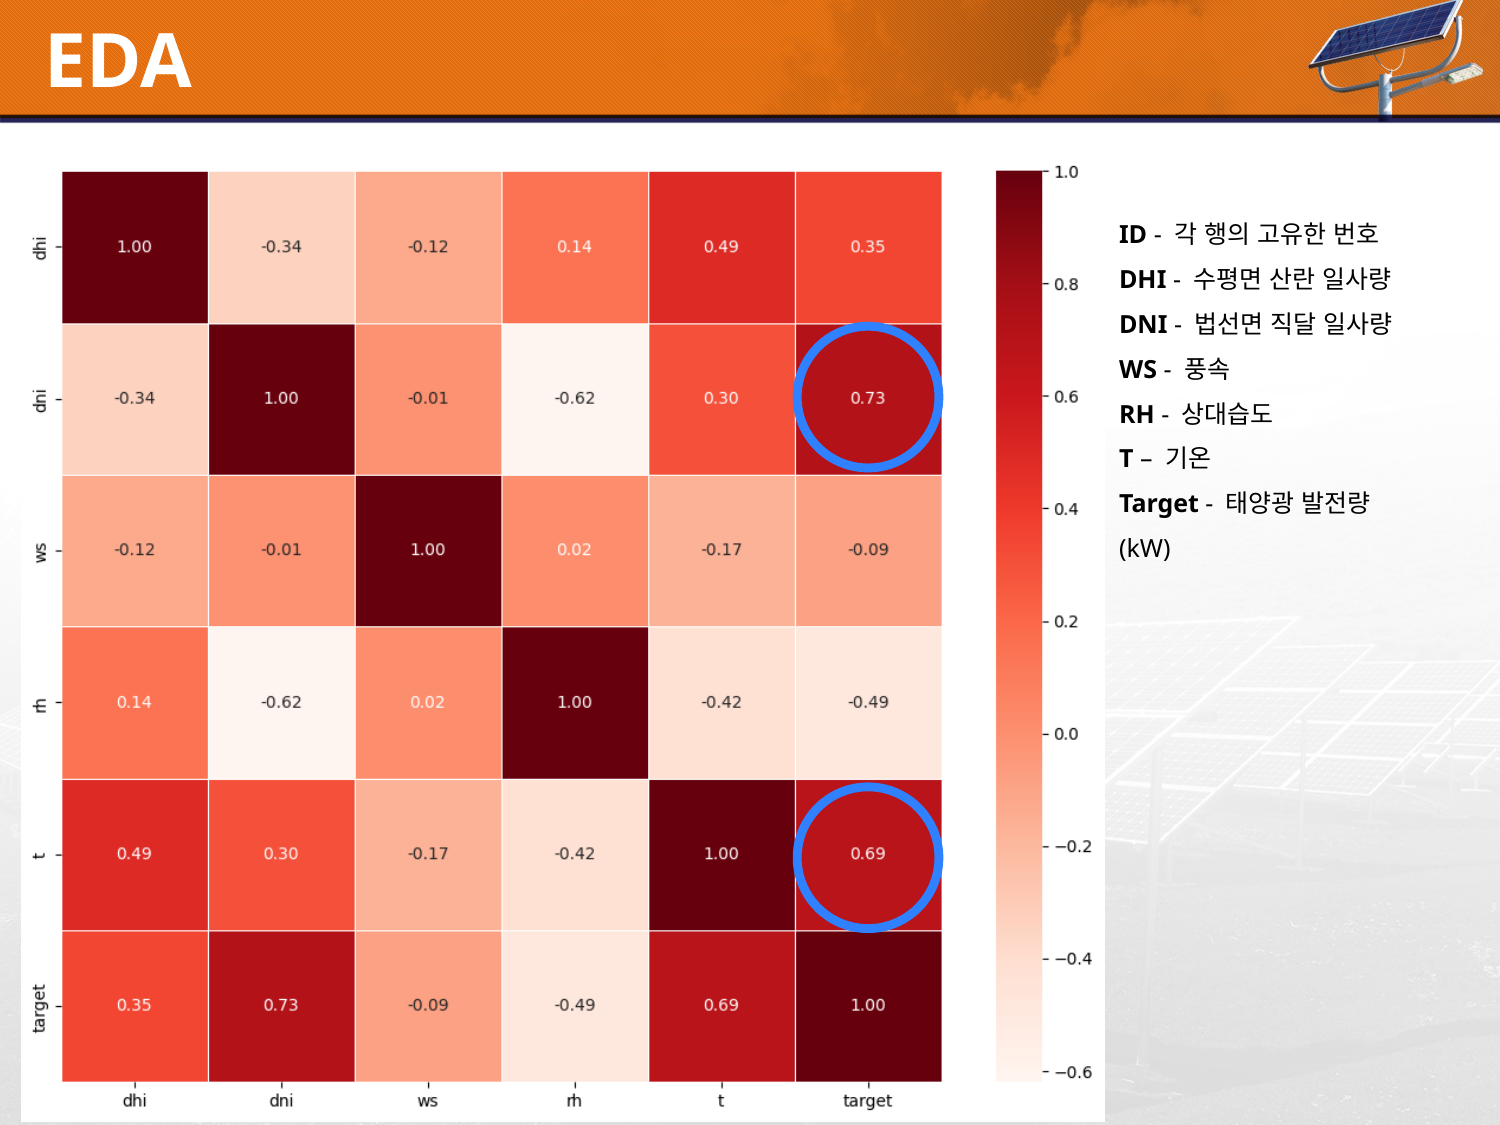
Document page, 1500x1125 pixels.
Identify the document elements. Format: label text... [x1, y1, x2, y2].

text_box ID - 각 행의 고유한 번호 DHI - 수평면 산란 일사량 DNI - 법선면 직달 일사량 WS - 풍속 RH - 상대습도 T – 기온 Target - 태양광 발전량(kW) [1110, 196, 1412, 571]
title EDA [29, 0, 1287, 124]
picture [0, 0, 1500, 1125]
